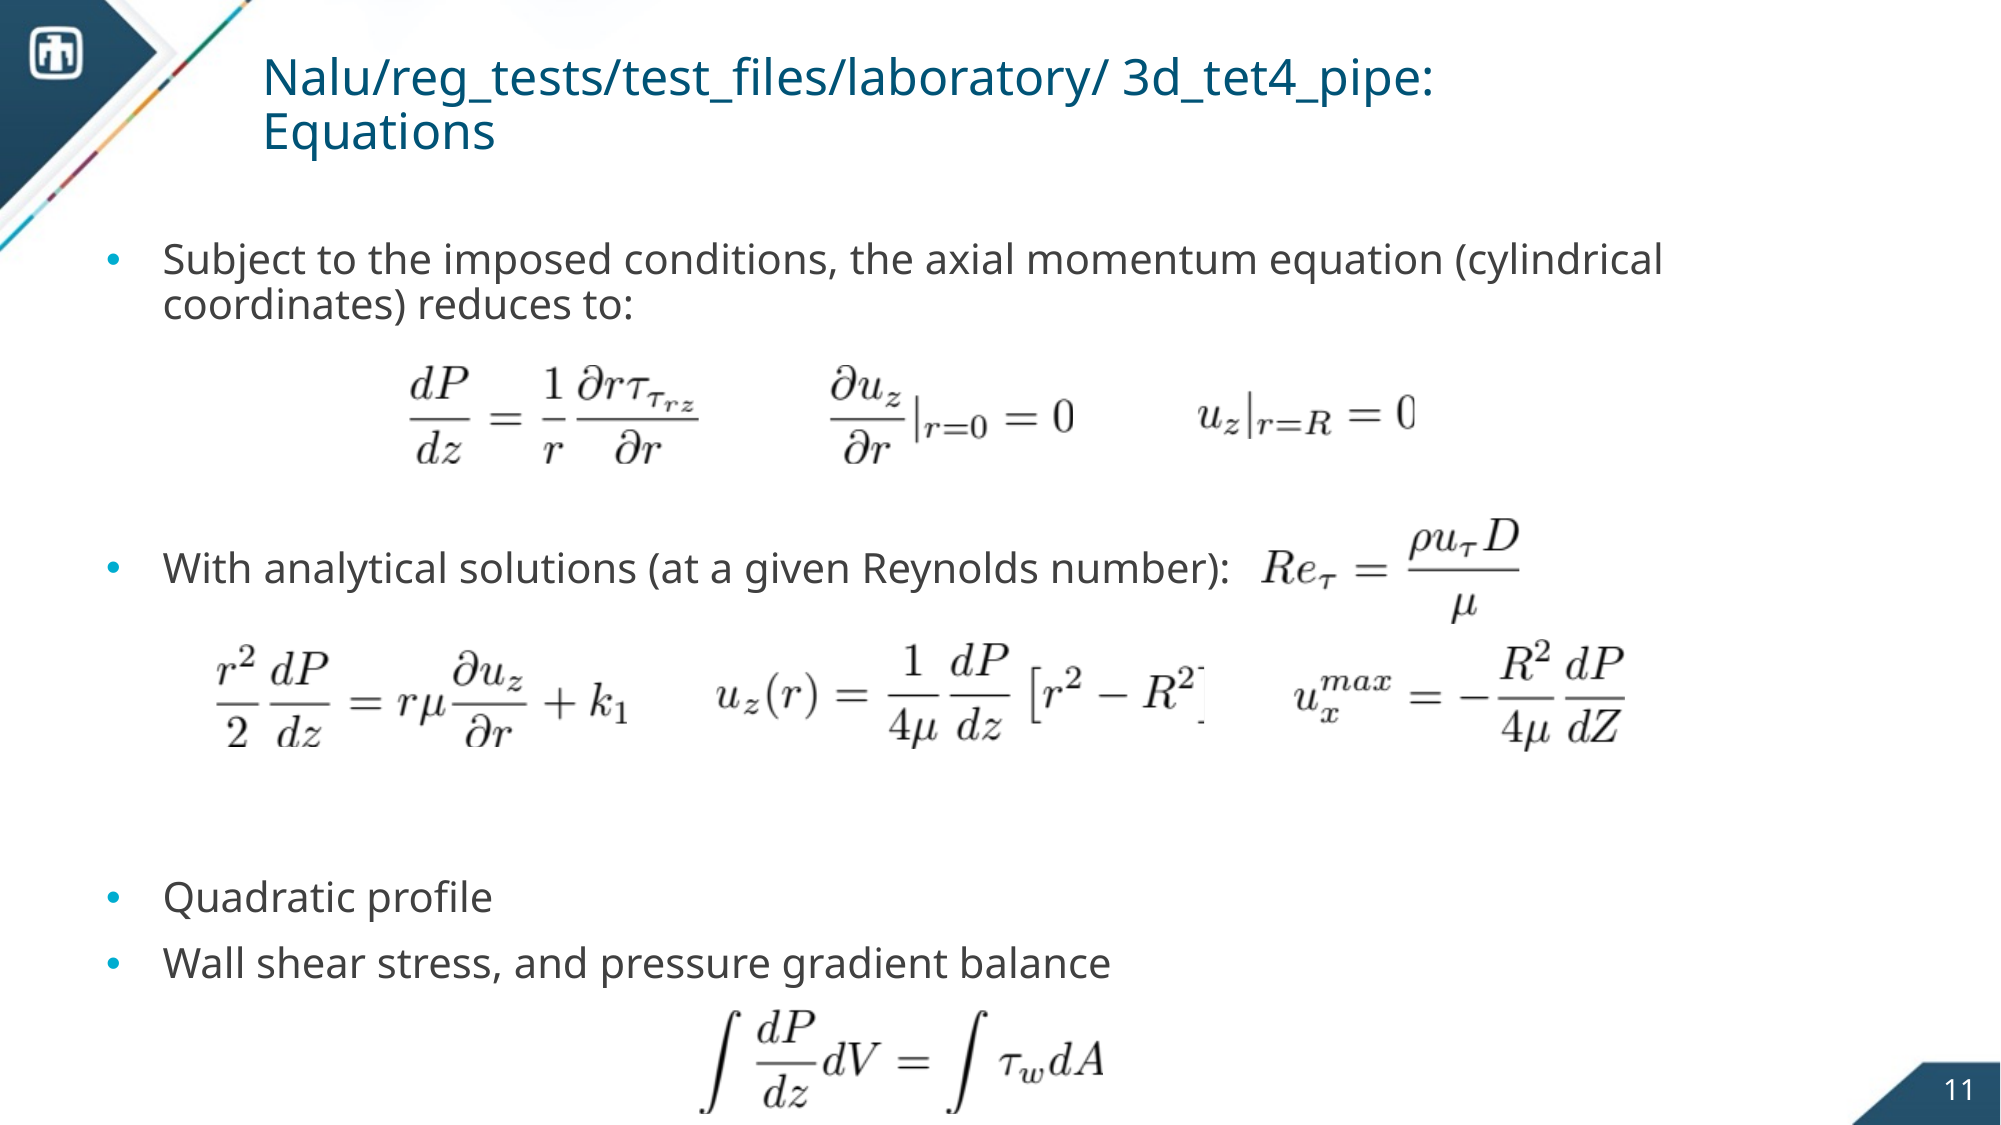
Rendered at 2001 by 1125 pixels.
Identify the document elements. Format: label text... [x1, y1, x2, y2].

slide_number 11 [1919, 1061, 2000, 1122]
list Subject to the imposed conditions, the axial momentum equation (cylindrical coordinates) reduces to: With analytical solutions (at a given Reynolds number): Quadratic profile Wall shear stress, and pressure gradient balance [106, 231, 1919, 1122]
picture [0, 0, 2001, 1125]
title Nalu/reg_tests/test_files/laboratory/ 3d_tet4_pipe: Equations [262, 42, 1919, 170]
